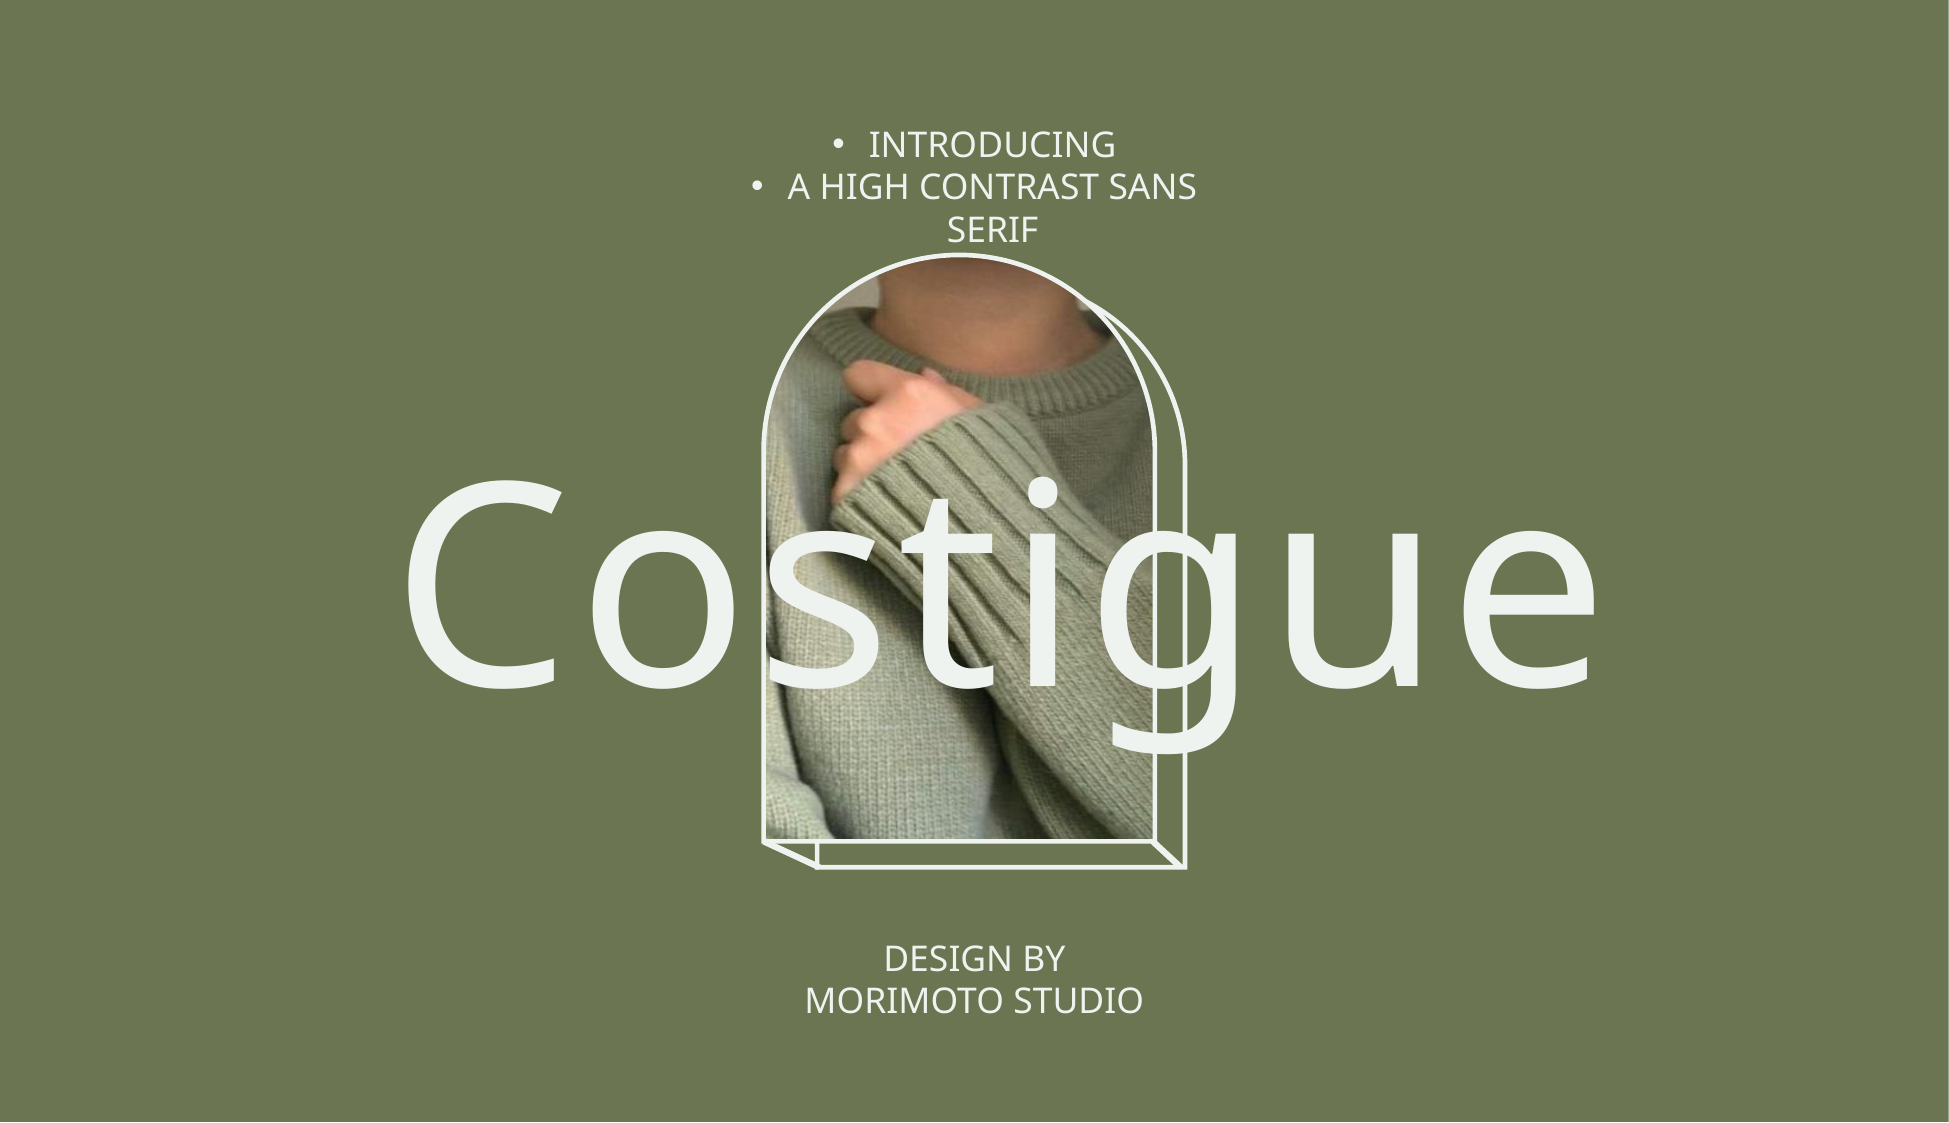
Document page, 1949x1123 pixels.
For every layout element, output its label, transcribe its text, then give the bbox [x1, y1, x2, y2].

list INTRODUCING A HIGH CONTRAST SANS SERIF [711, 114, 1238, 318]
text_box Costigue [1185, 398, 1901, 583]
text_box DESIGN BY MORIMOTO STUDIO [711, 932, 1238, 1123]
text_box Costigue [101, 398, 763, 583]
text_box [763, 254, 1185, 868]
